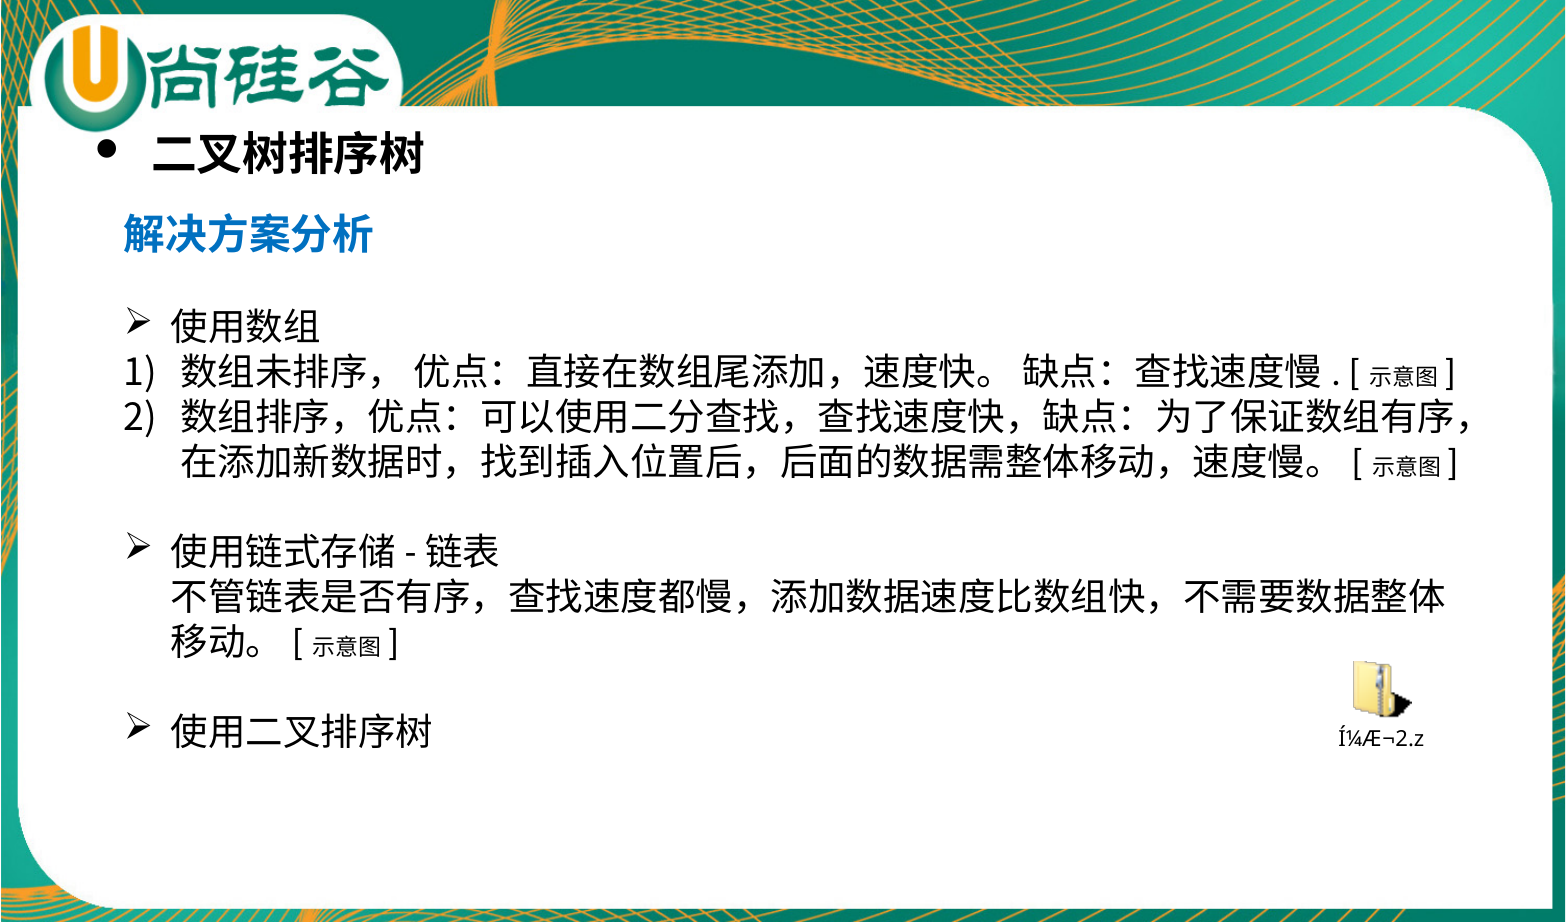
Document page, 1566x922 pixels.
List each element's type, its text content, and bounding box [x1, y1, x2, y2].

picture [0, 0, 1566, 922]
text_box 二叉树排序树 [79, 123, 1325, 188]
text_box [1322, 661, 1441, 764]
text_box 解决方案分析 使用数组 数组未排序， 优点：直接在数组尾添加，速度快。 缺点：查找速度慢. [示意图] 数组排序，优点：可以使用二分查找，查找速度快，缺点：为了保证数组有序，在添加新数据时，找到插入位置后，后面的数据需整体移动，速度慢。[示意图] 使用链式存储-链表 不管链表是否有序，查找速度都慢，添加数据速度比数组快，不需要数据整体移动。[示意图] 使用二叉排序树 [109, 200, 1492, 806]
